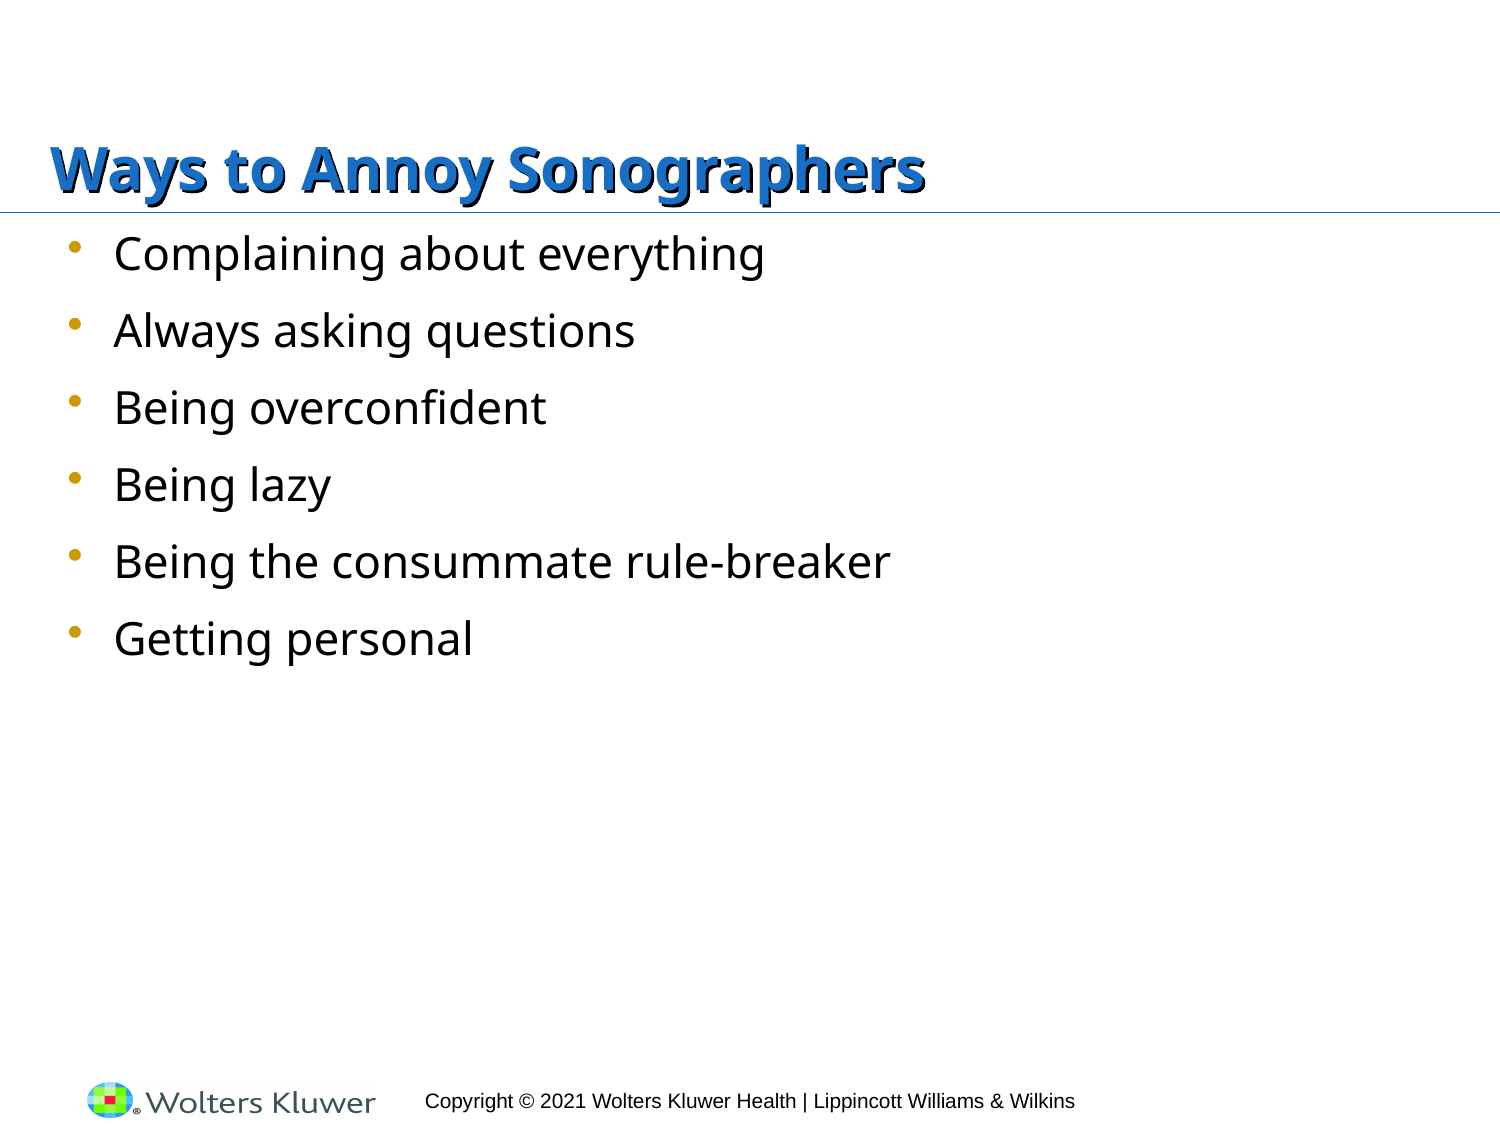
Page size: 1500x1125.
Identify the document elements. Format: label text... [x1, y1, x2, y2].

title Ways to Annoy Sonographers [50, 137, 1468, 204]
picture [87, 1082, 376, 1118]
list Complaining about everything Always asking questions Being overconfident Being lazy Being the consummate rule-breaker Getting personal [51, 223, 1466, 1005]
